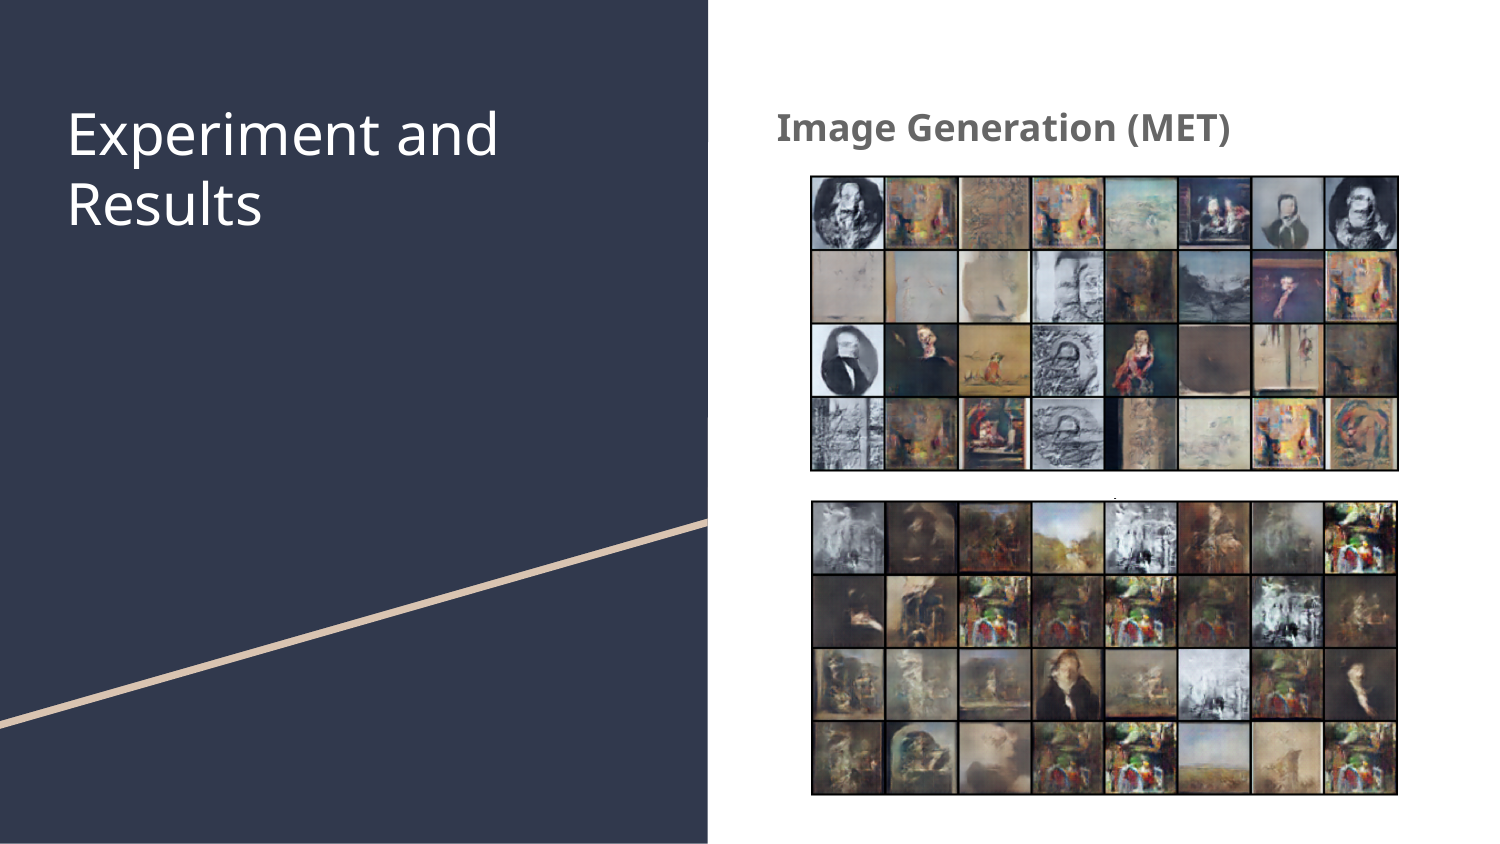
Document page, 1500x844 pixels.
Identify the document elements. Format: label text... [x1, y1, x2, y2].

list Image Generation (MET) [761, 82, 1446, 755]
picture [805, 174, 1402, 475]
title Experiment and Results [51, 82, 660, 494]
picture [806, 498, 1401, 799]
